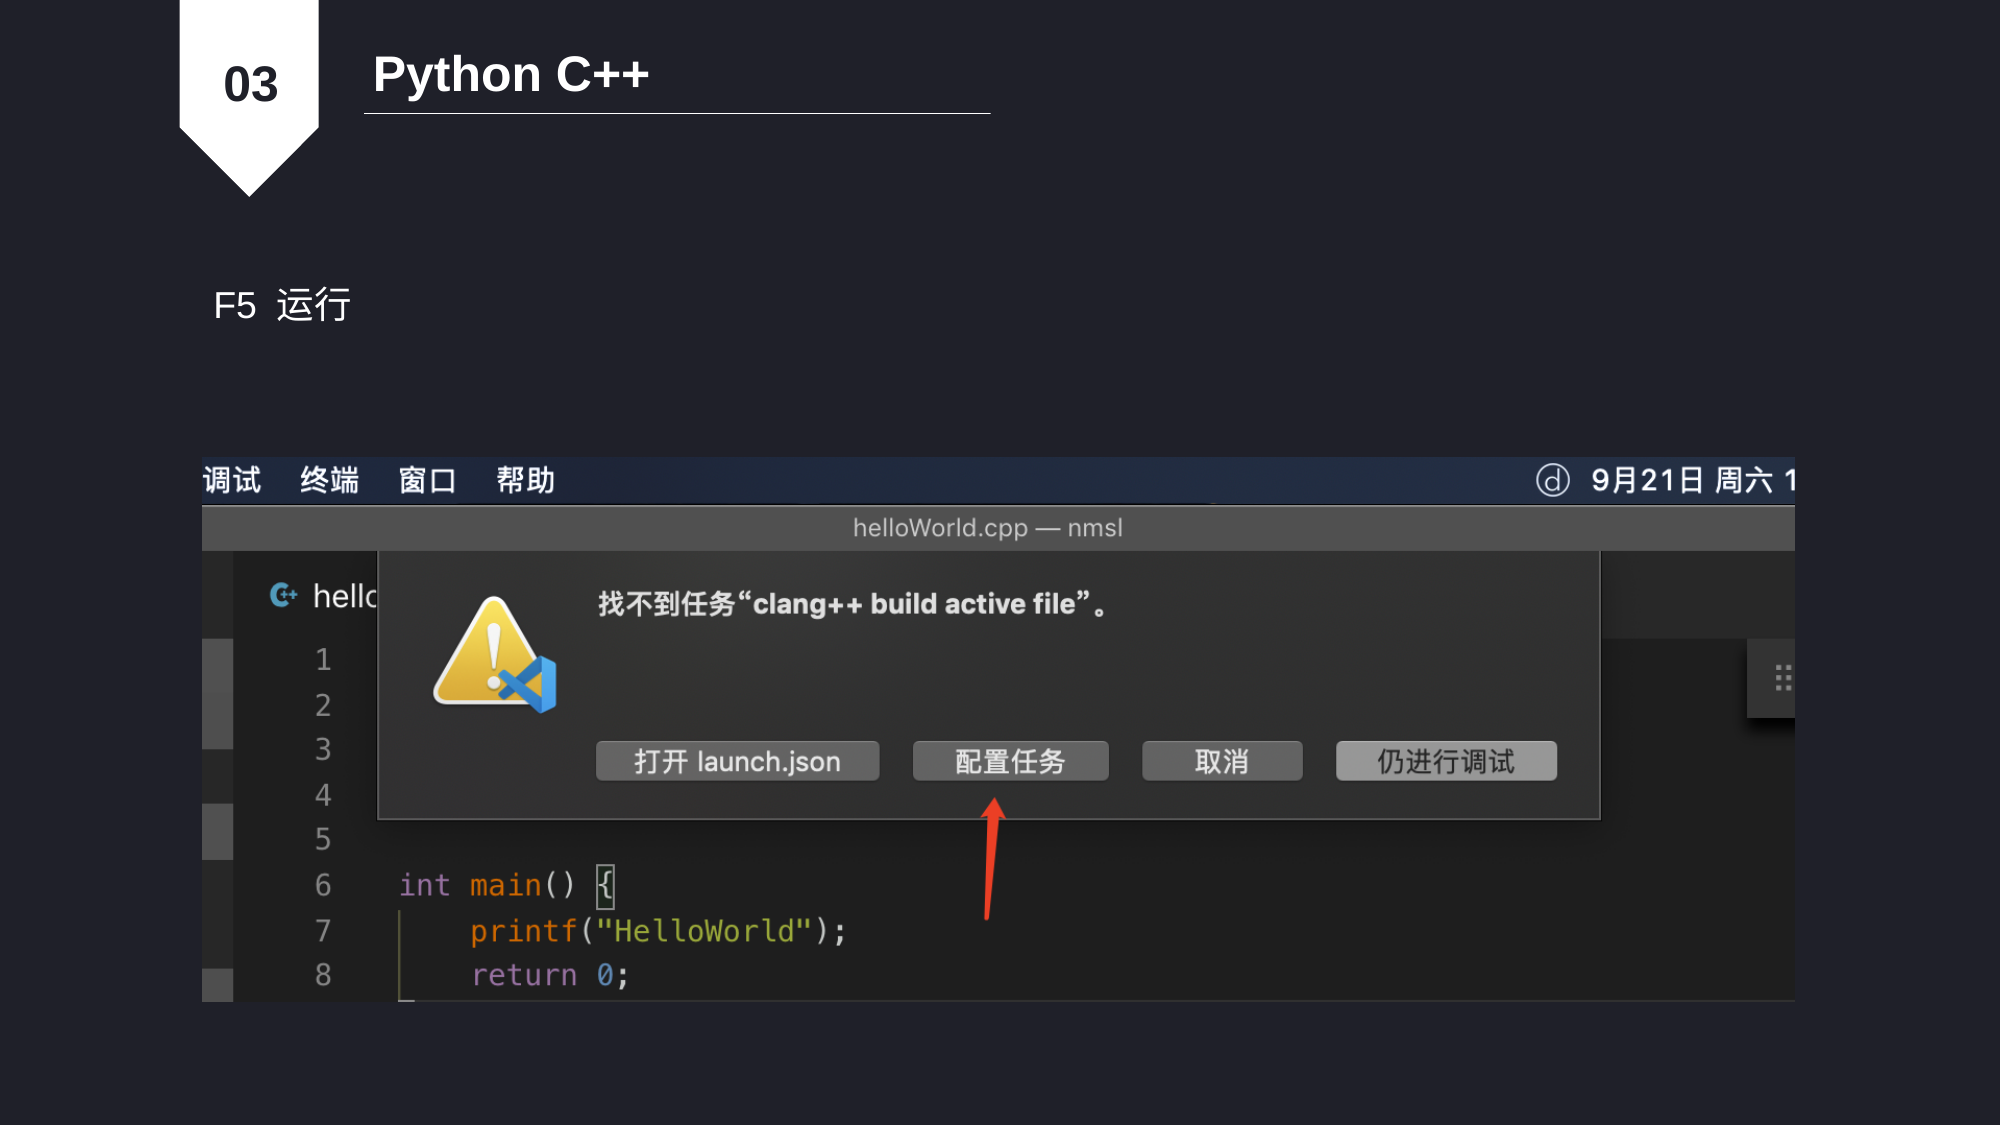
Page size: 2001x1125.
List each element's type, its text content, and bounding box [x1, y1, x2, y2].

text_box F5 运行 [198, 273, 367, 334]
picture [202, 457, 1795, 1002]
list 03 [208, 50, 309, 120]
list Python C++ [358, 40, 984, 104]
